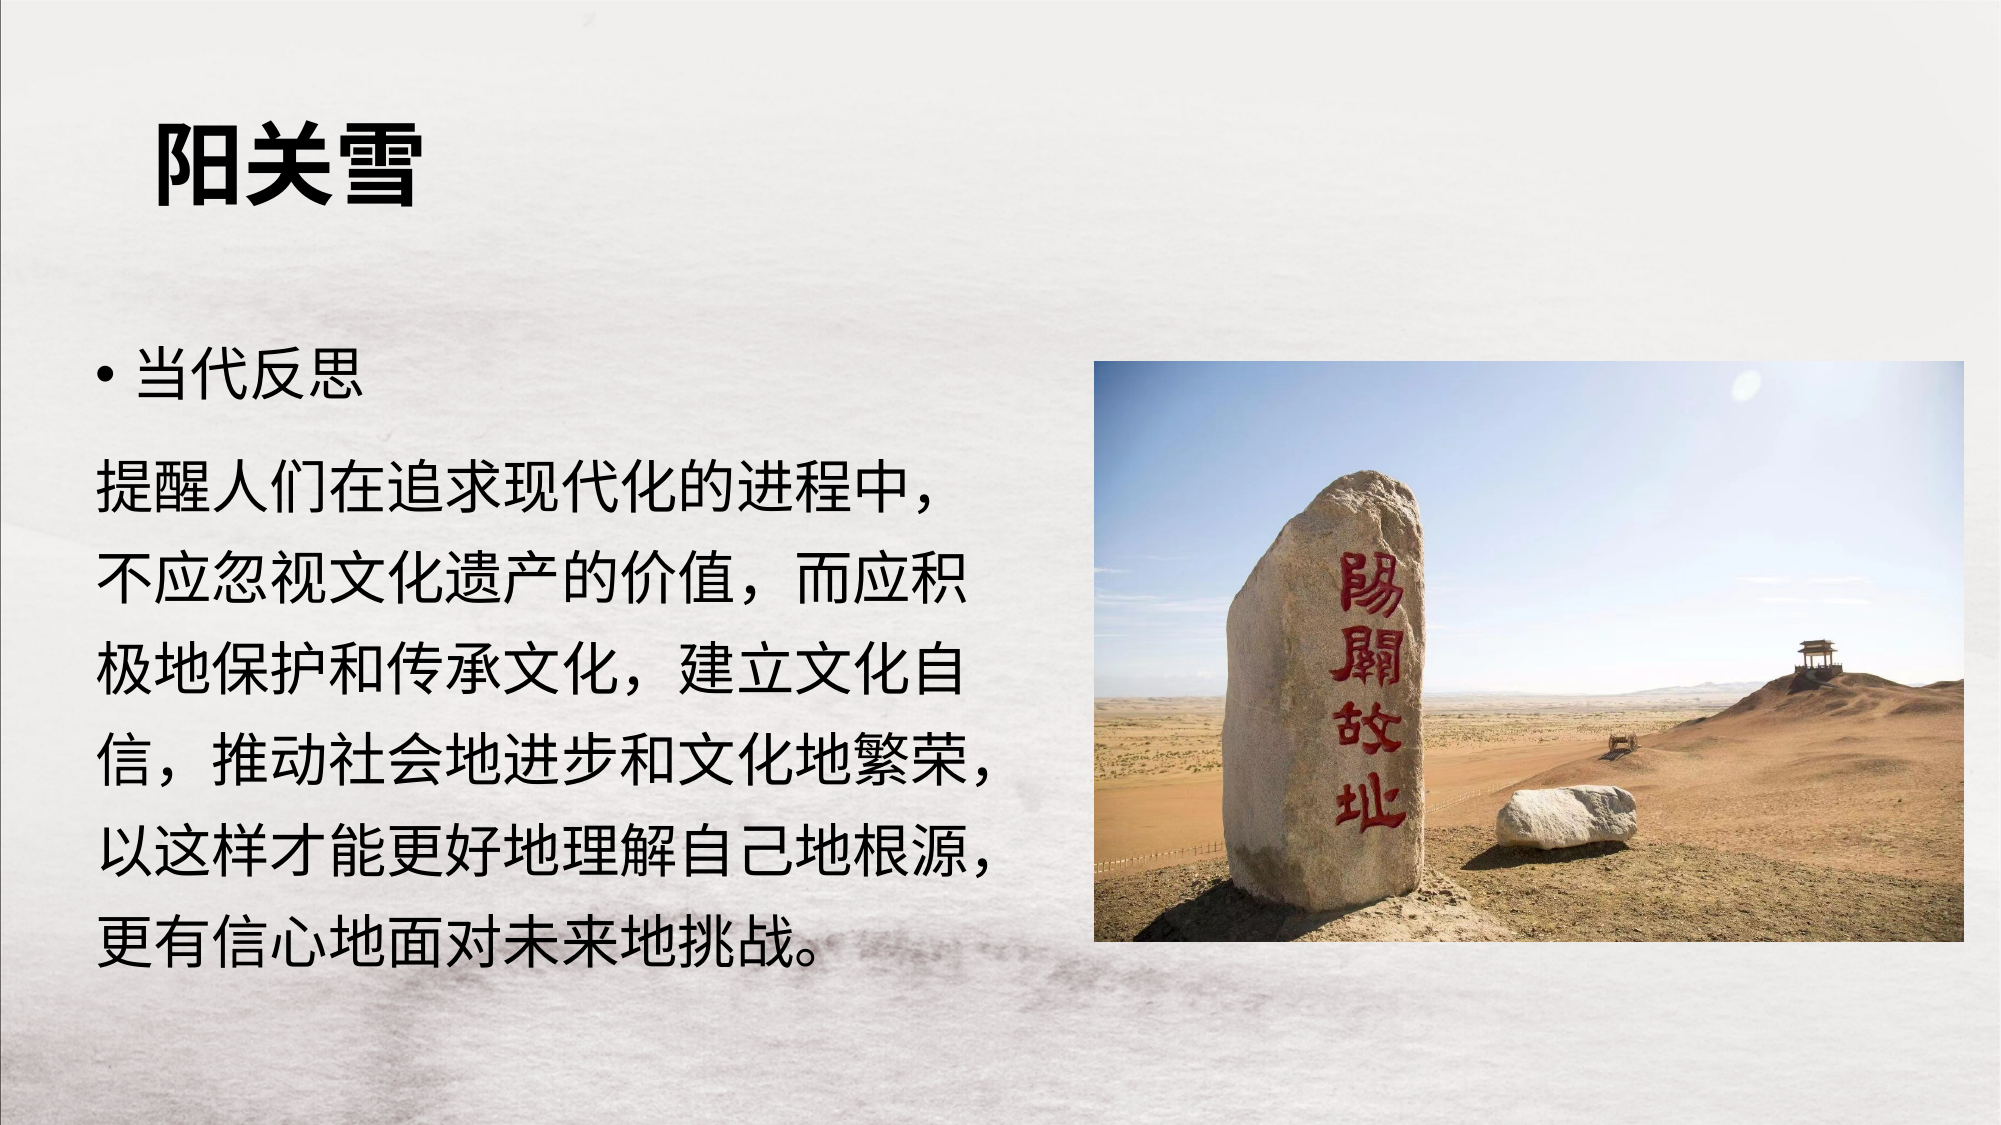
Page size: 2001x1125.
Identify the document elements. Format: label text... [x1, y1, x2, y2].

title 阳关雪 [137, 59, 1863, 278]
list 当代反思 提醒人们在追求现代化的进程中，不应忽视文化遗产的价值，而应积极地保护和传承文化，建立文化自信，推动社会地进步和文化地繁荣，以这样才能更好地理解自己地根源，更有信心地面对未来地挑战。 [80, 338, 1000, 1052]
picture [0, 0, 2001, 1125]
